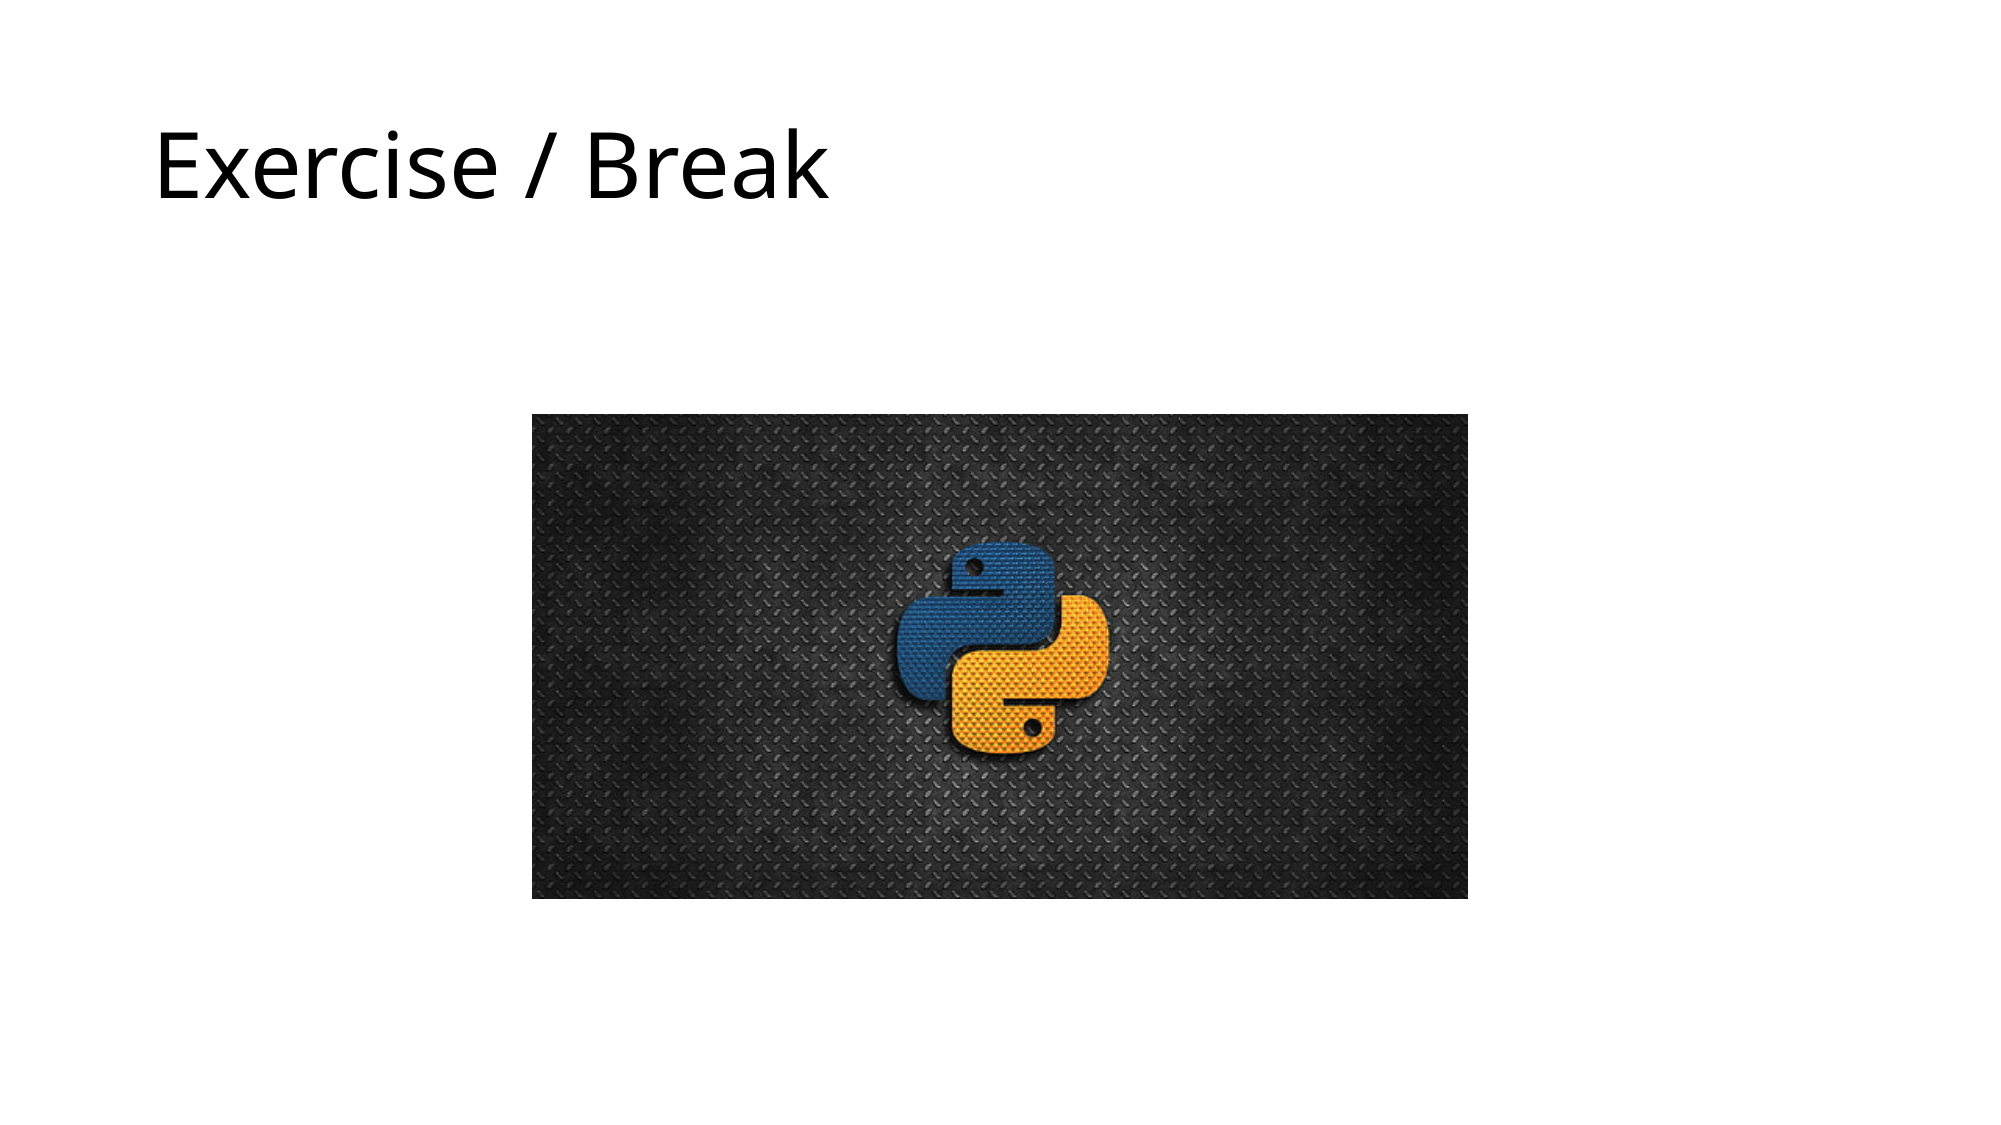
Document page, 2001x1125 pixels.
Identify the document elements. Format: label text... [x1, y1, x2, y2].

title Exercise / Break [137, 59, 1863, 278]
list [531, 414, 1468, 899]
